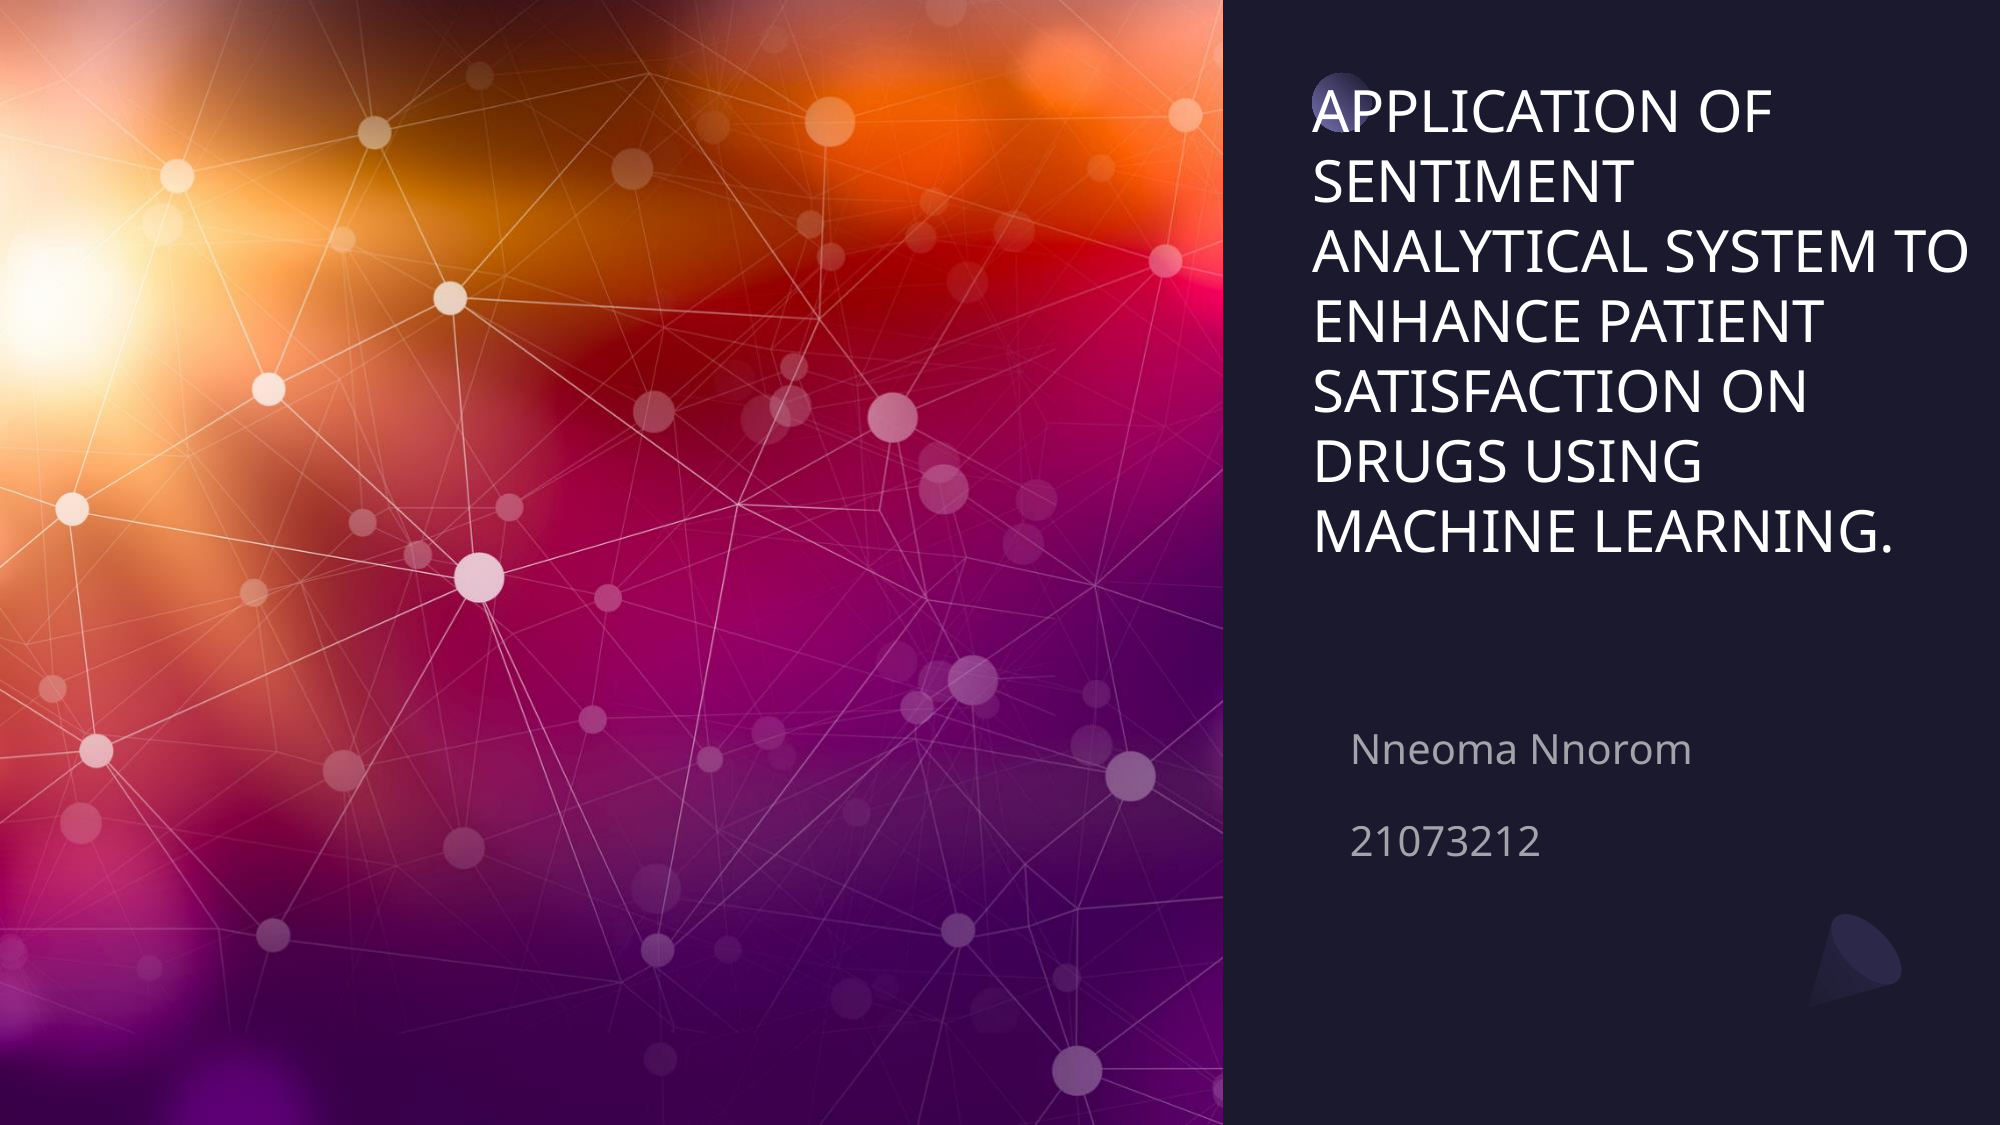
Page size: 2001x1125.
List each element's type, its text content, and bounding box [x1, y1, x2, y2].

title APPLICATION OF SENTIMENT ANALYTICAL SYSTEM TO ENHANCE PATIENT SATISFACTION ON DRUGS USING MACHINE LEARNING. [1312, 60, 1978, 564]
list Nneoma Nnorom 21073212 [1349, 717, 1935, 1002]
picture [0, 0, 1223, 1125]
